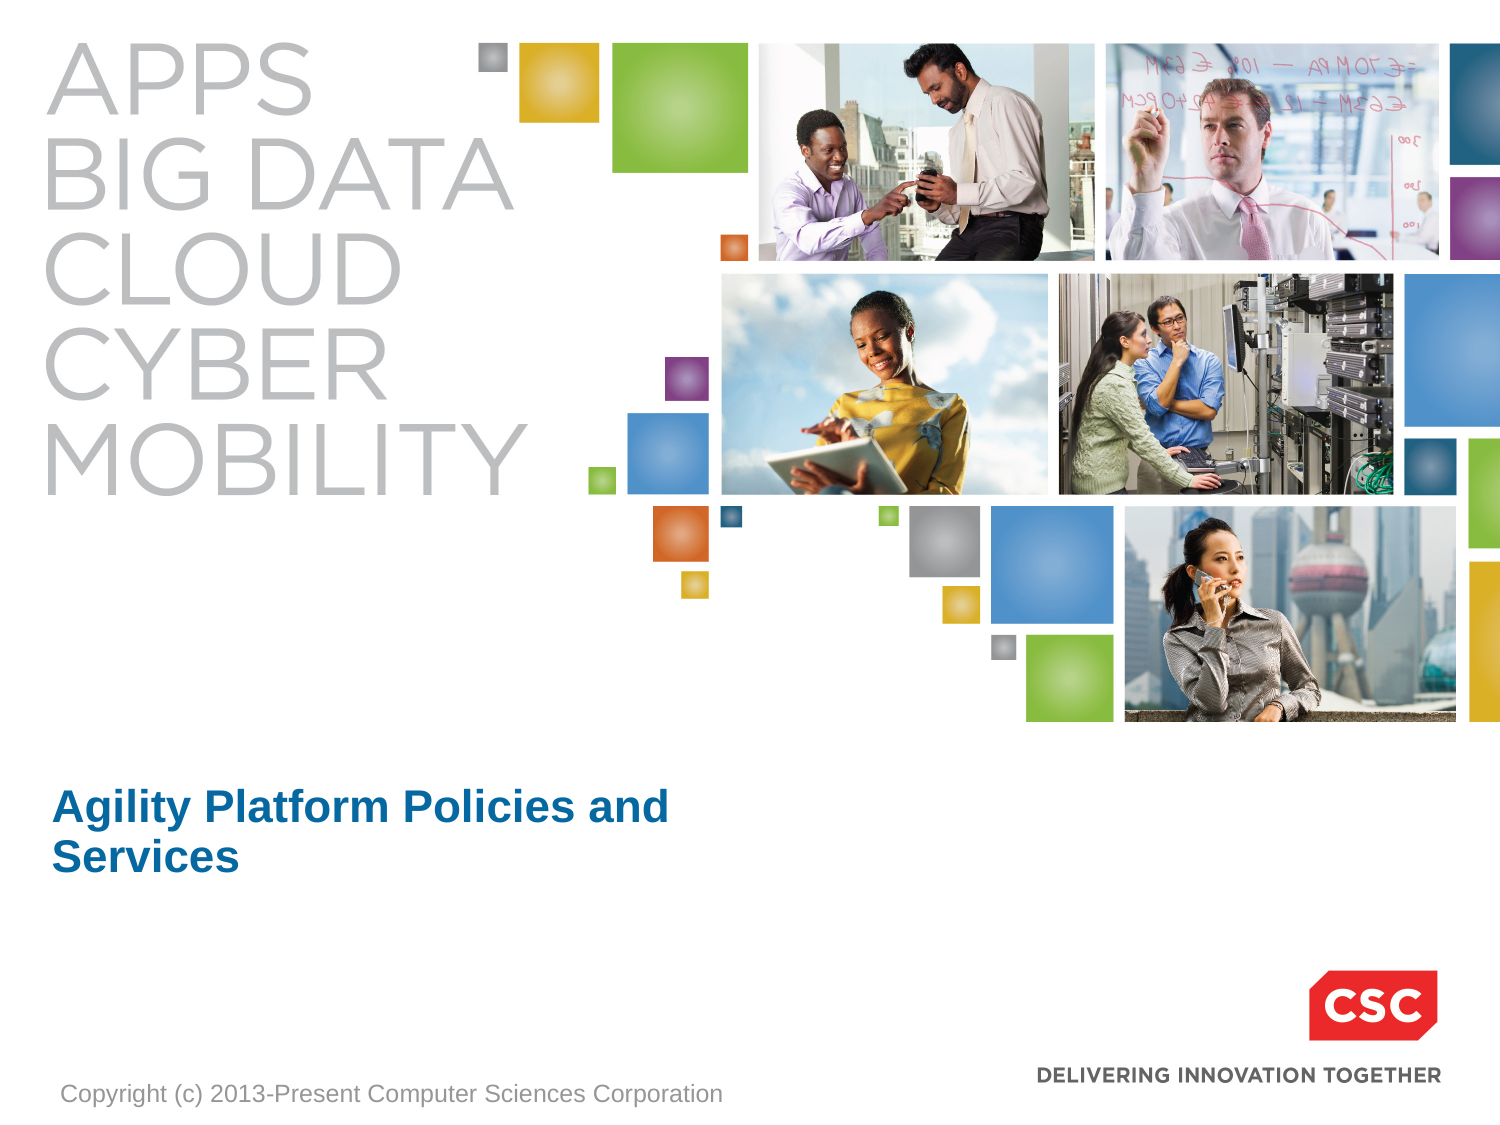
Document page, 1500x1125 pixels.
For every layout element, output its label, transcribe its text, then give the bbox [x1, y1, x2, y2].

title Agility Platform Policies and Services [51, 782, 853, 887]
picture [0, 0, 1500, 1125]
